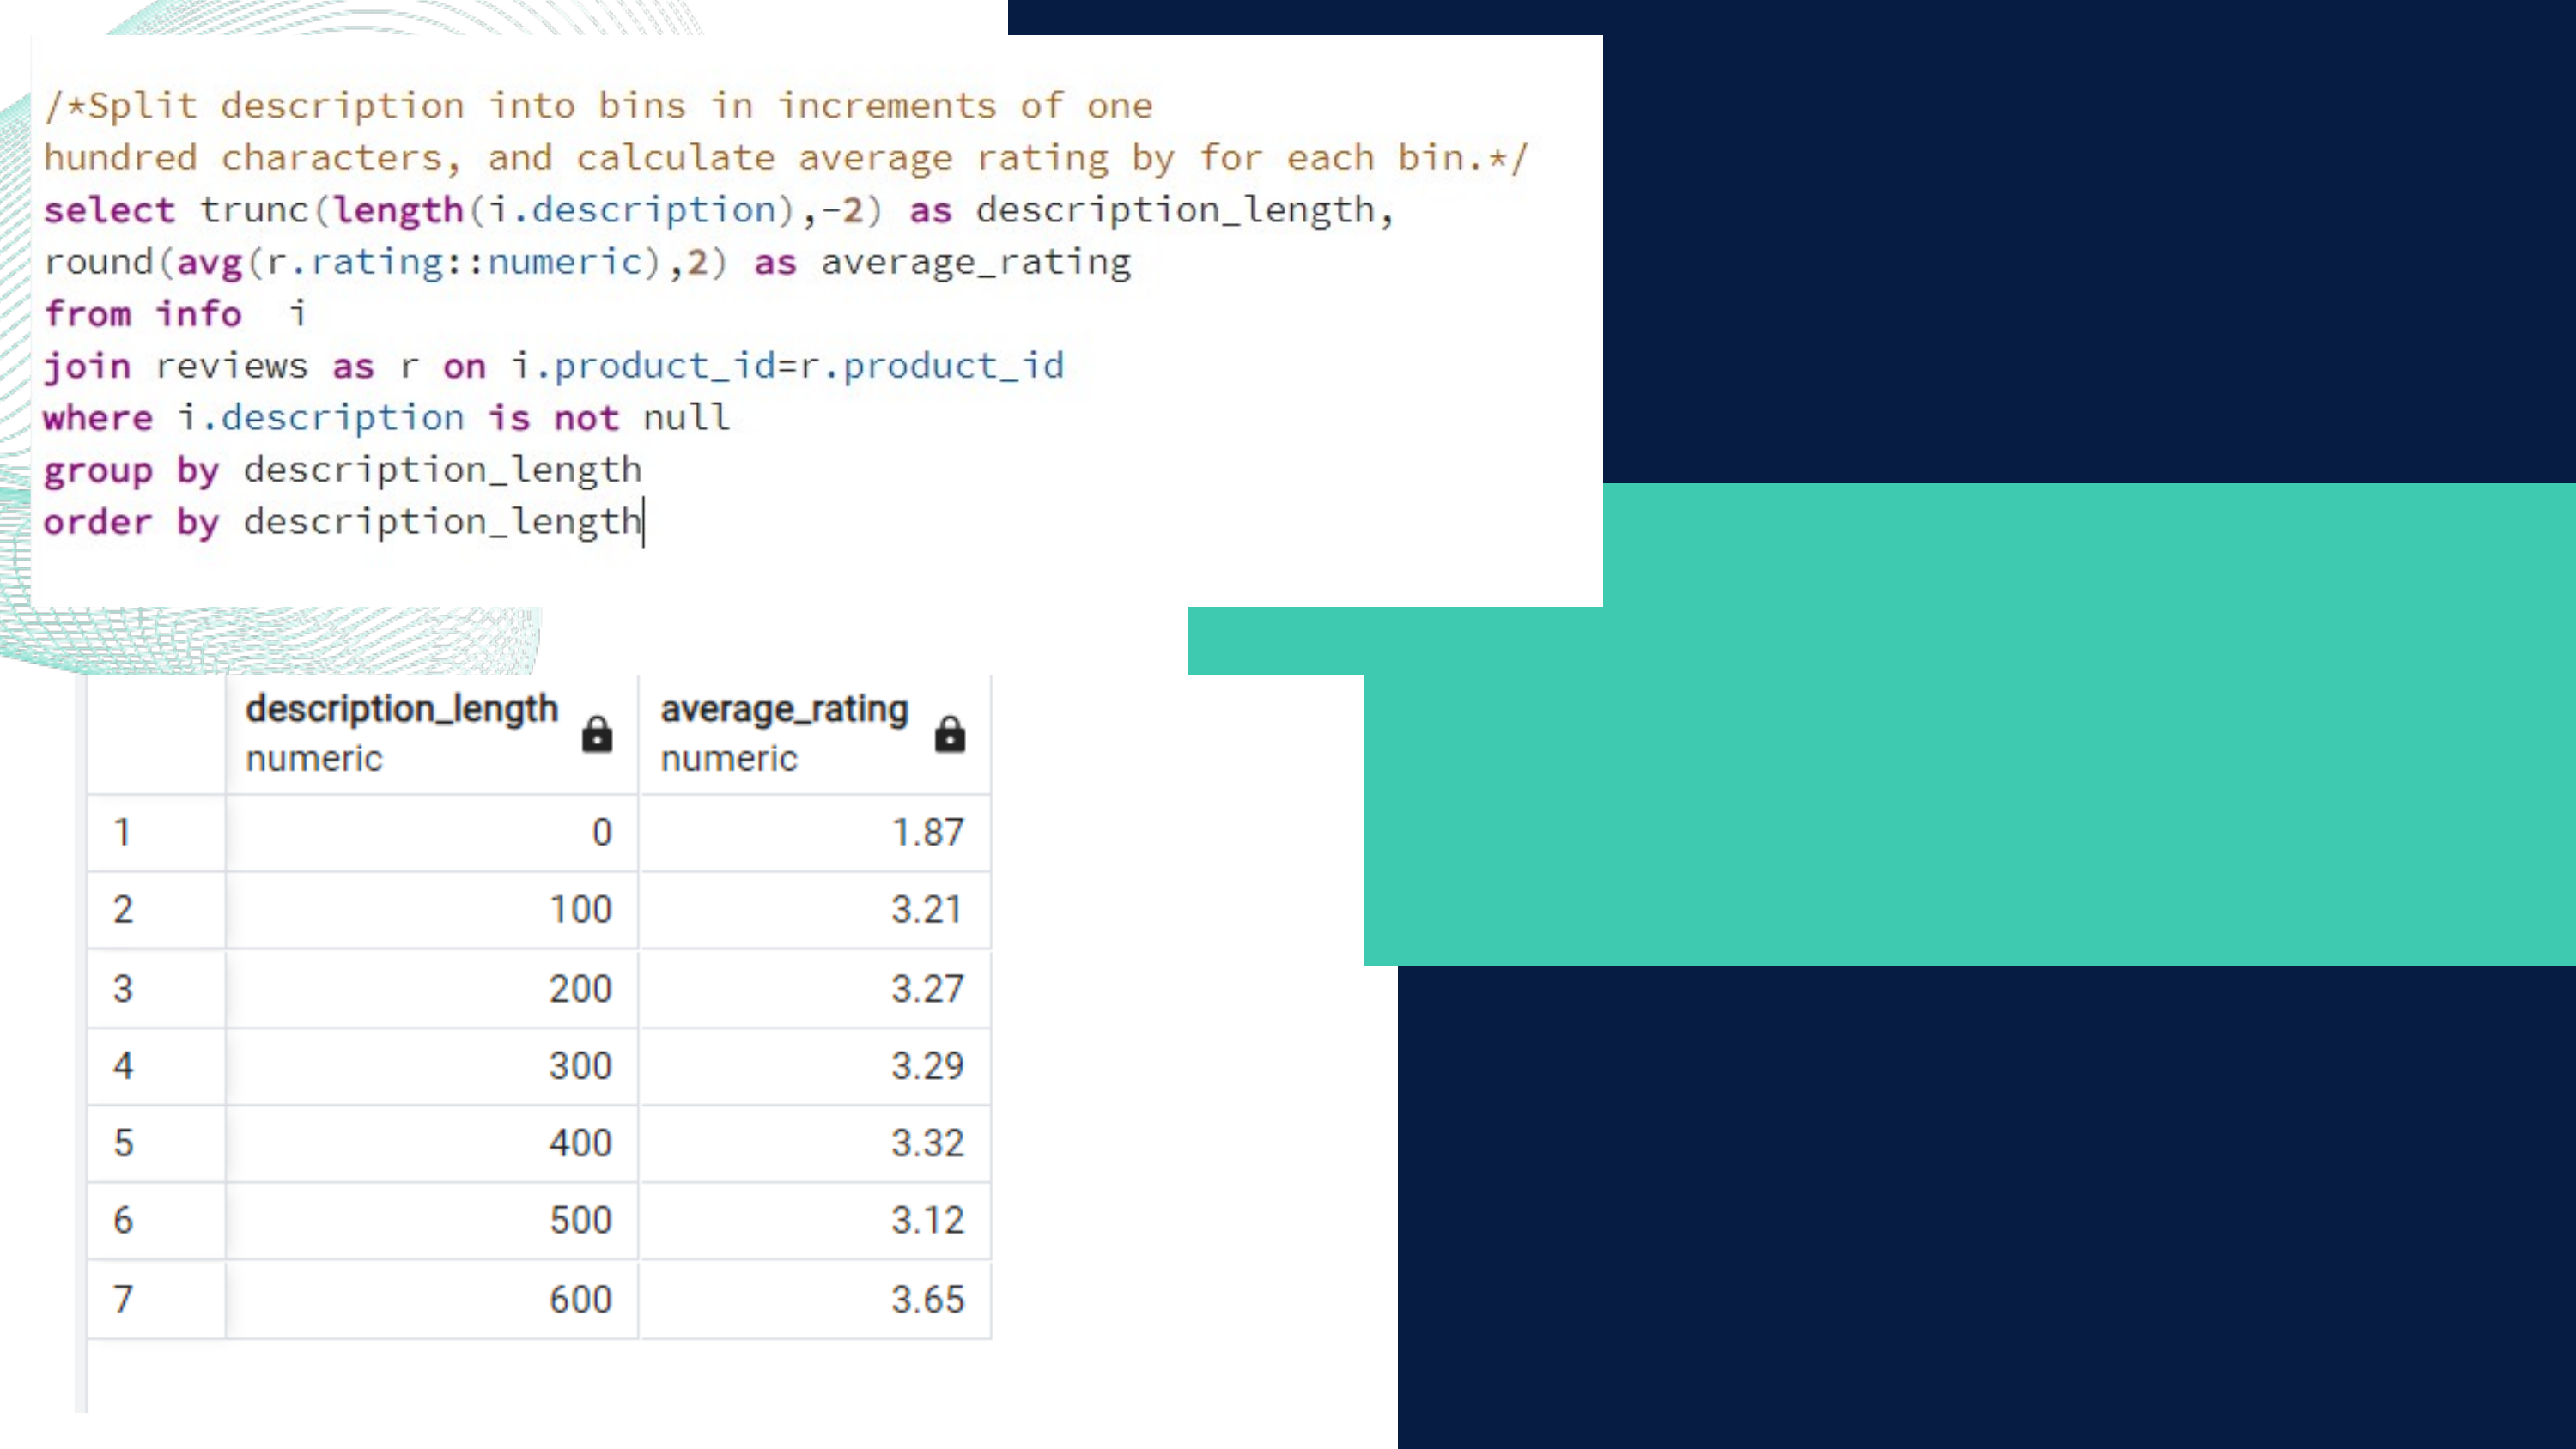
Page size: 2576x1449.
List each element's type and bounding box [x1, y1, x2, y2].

text_box [30, 35, 1184, 608]
text_box [1397, 965, 2576, 1449]
text_box [74, 675, 1364, 1413]
text_box [0, 0, 748, 822]
text_box [1188, 482, 2576, 967]
text_box [1007, 0, 2576, 483]
